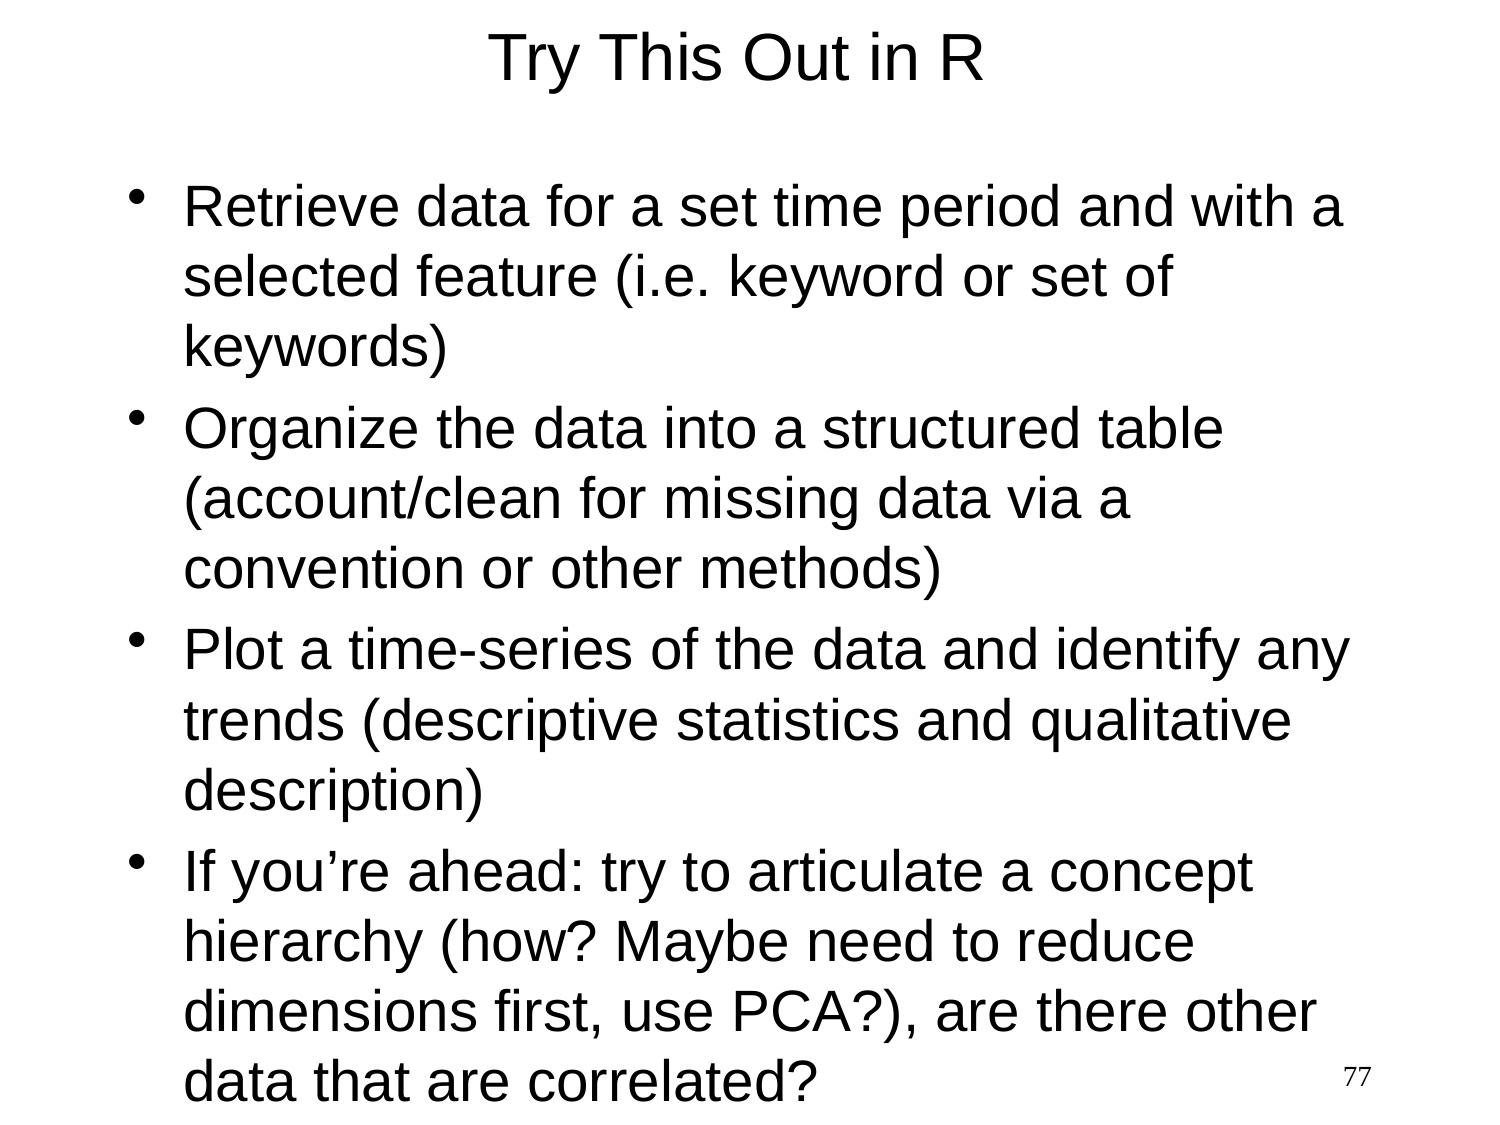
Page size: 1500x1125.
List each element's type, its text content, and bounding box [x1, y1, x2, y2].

title Try This Out in R [112, 37, 1363, 150]
list Retrieve data for a set time period and with a selected feature (i.e. keyword or set of keywords) Organize the data into a structured table (account/clean for missing data via a convention or other methods) Plot a time-series of the data and identify any trends (descriptive statistics and qualitative description) If you’re ahead: try to articulate a concept hierarchy (how? Maybe need to reduce dimensions first, use PCA?), are there other data that are correlated? [112, 160, 1388, 936]
slide_number 77 [1074, 1049, 1388, 1101]
